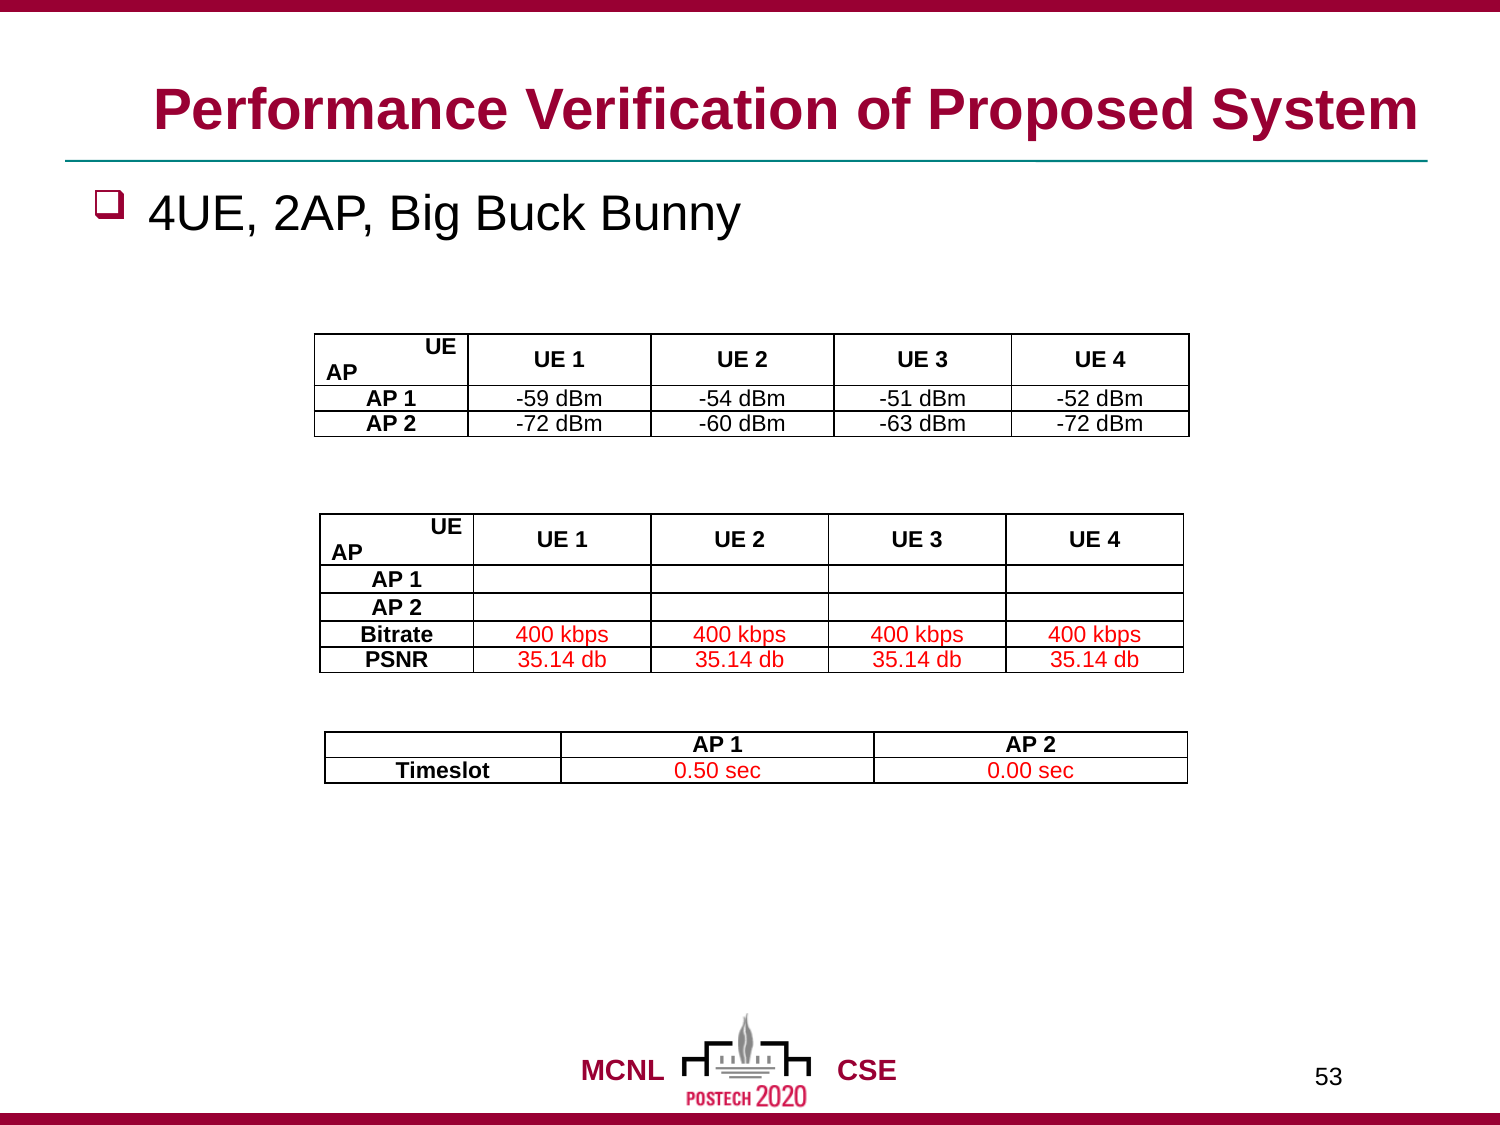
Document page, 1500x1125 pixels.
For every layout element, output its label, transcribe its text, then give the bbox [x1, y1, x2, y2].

table_cell 0.50 sec [562, 758, 873, 782]
table_header AP 2 [875, 733, 1187, 757]
table_header UE 1 [469, 335, 650, 385]
table_cell -54 dBm [652, 386, 833, 410]
table_cell -59 dBm [469, 386, 650, 410]
picture [672, 1012, 820, 1111]
table_cell -60 dBm [652, 412, 833, 436]
table_header UE 4 [1012, 335, 1188, 385]
table_cell -72 dBm [1012, 412, 1188, 436]
table_cell -63 dBm [835, 412, 1011, 436]
table_cell AP 1 [315, 386, 467, 410]
table_header UE 3 [835, 335, 1011, 385]
table_cell -72 dBm [469, 412, 650, 436]
table_cell AP 2 [315, 412, 467, 436]
table_header [326, 733, 560, 757]
table_header UE 2 [652, 335, 833, 385]
title Performance Verification of Proposed System [74, 36, 1436, 150]
table_cell Timeslot [326, 758, 560, 782]
table_cell -52 dBm [1012, 386, 1188, 410]
table_header UE AP [315, 335, 467, 385]
table_cell -51 dBm [835, 386, 1011, 410]
table_cell 0.00 sec [875, 758, 1187, 782]
slide_number 53 [1299, 1052, 1425, 1113]
table_header AP 1 [562, 733, 873, 757]
